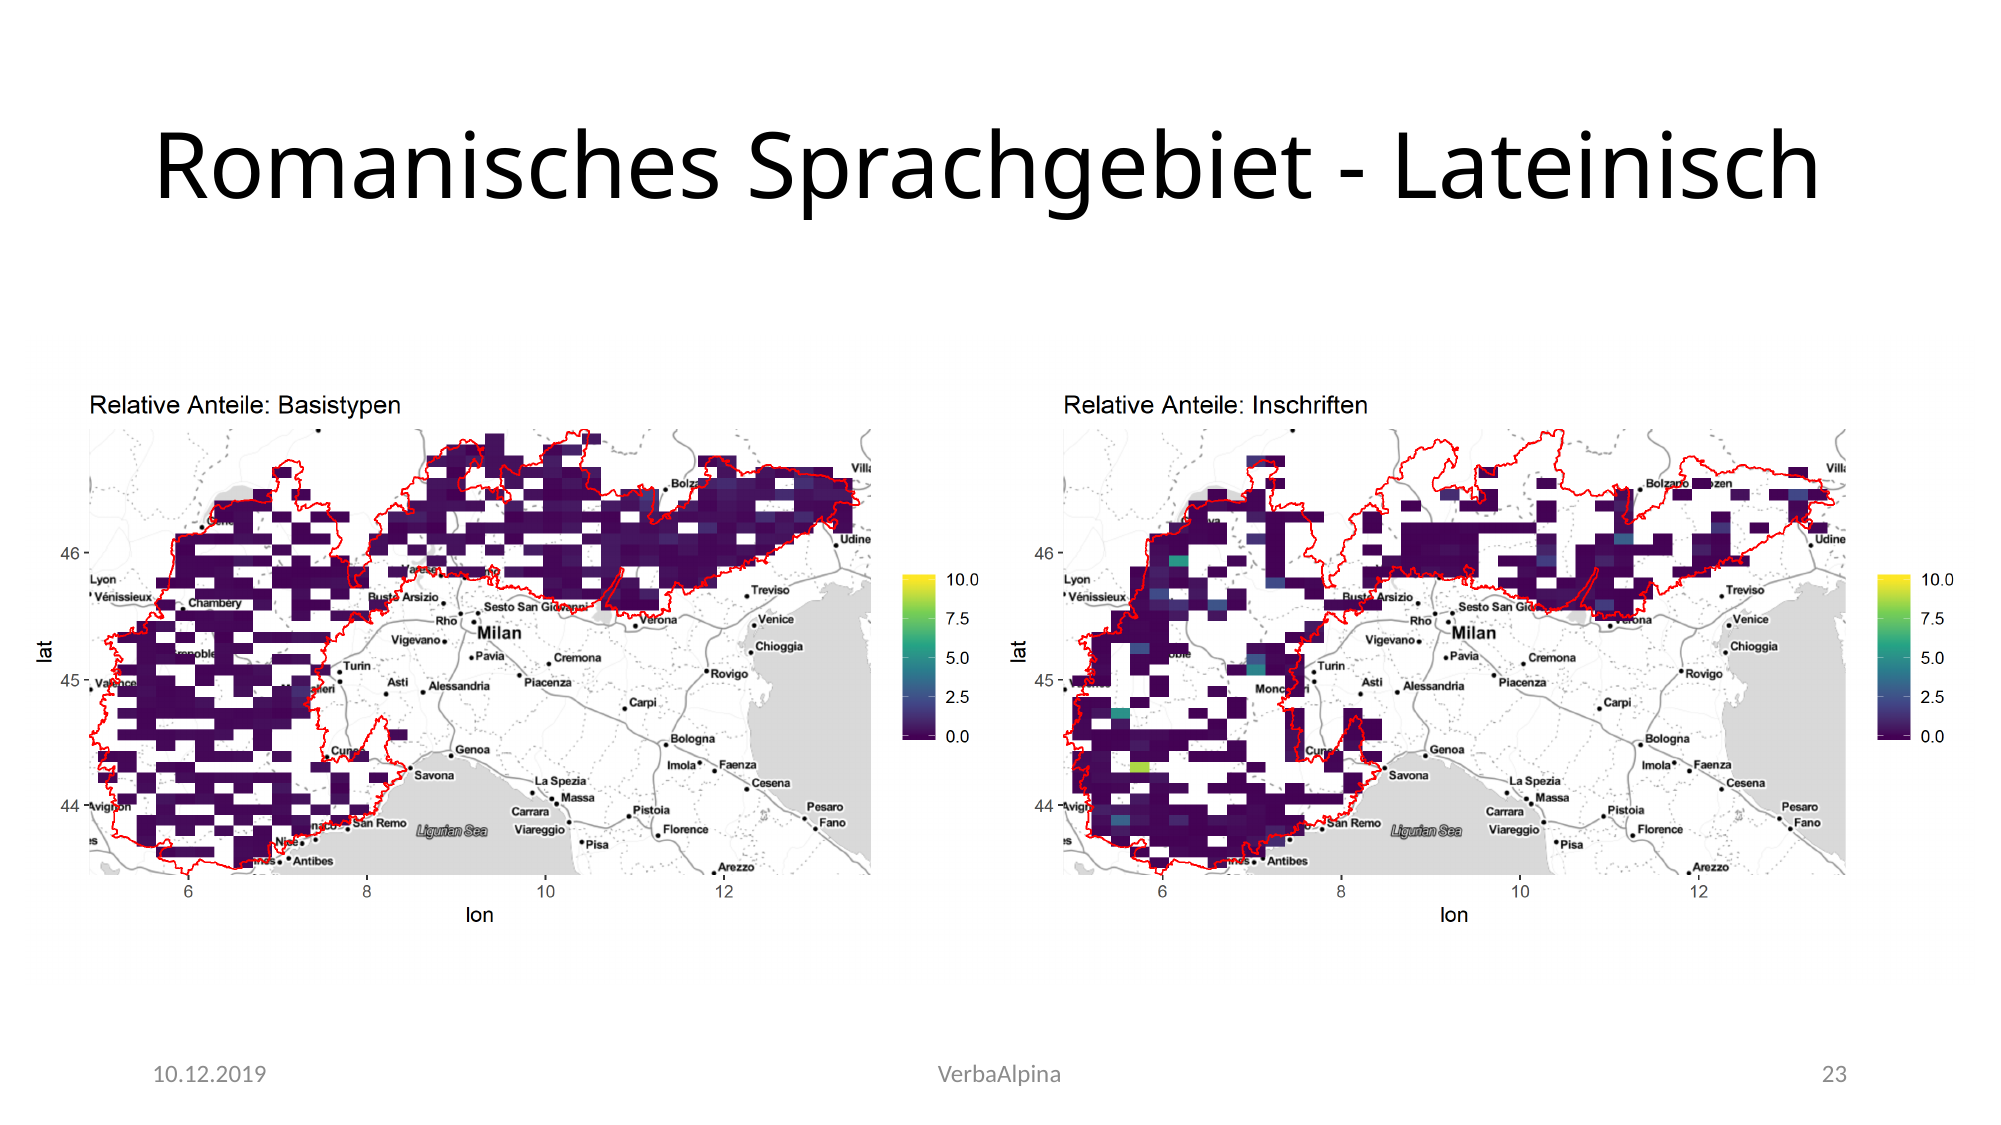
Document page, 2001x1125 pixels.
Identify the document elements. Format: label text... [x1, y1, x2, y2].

title Romanisches Sprachgebiet - Lateinisch [137, 59, 1863, 278]
slide_number 23 [1412, 1042, 1863, 1103]
footer VerbaAlpina [662, 1042, 1338, 1103]
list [25, 335, 999, 985]
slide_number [137, 1042, 588, 1103]
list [999, 335, 1975, 985]
